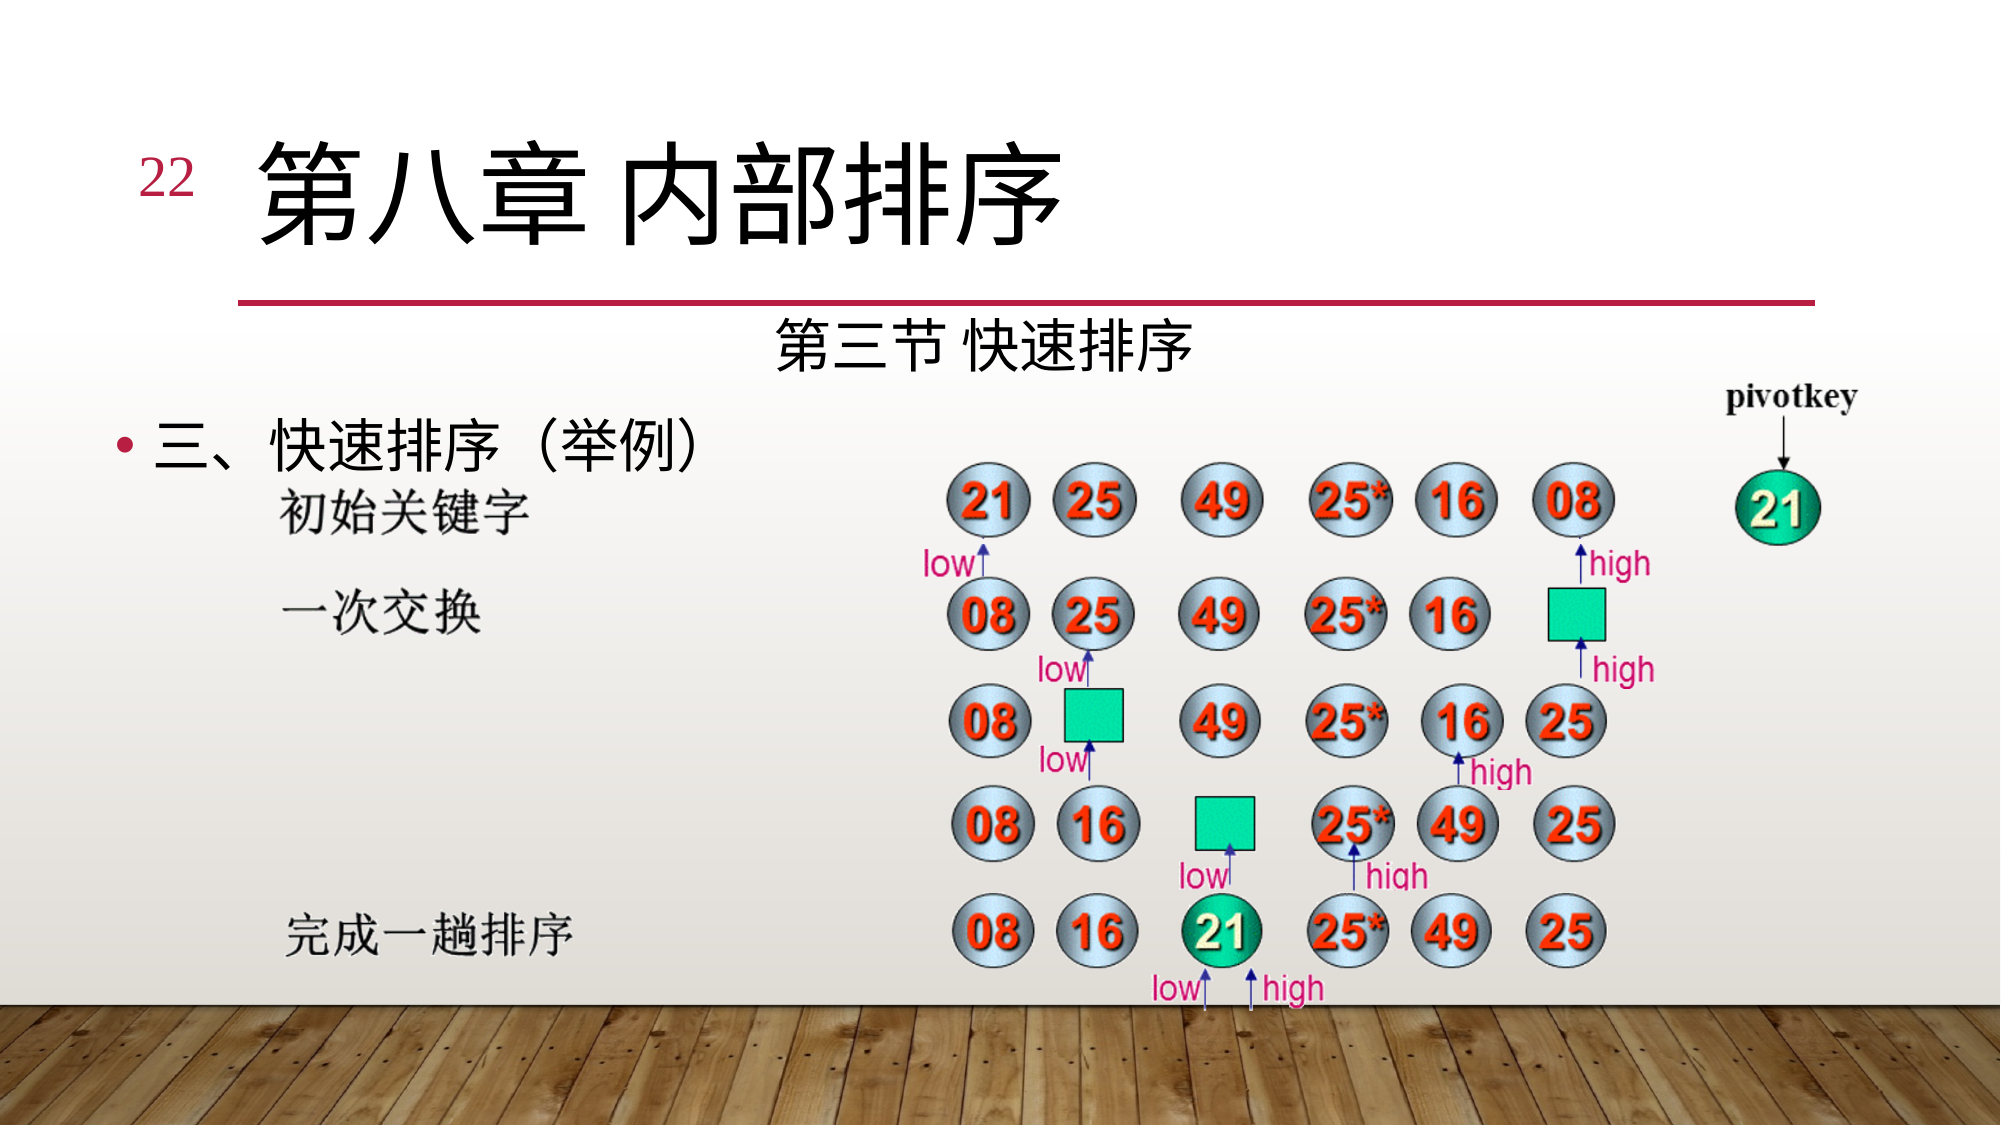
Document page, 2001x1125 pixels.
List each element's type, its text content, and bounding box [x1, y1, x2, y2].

list 三、快速排序（举例） [100, 387, 1983, 993]
picture [263, 899, 601, 971]
picture [1713, 377, 1865, 553]
picture [270, 485, 543, 541]
title 第八章 内部排序 [238, 131, 1814, 305]
picture [270, 584, 491, 640]
text_box 第三节 快速排序 [758, 301, 1666, 387]
slide_number 22 [78, 131, 212, 214]
picture [941, 457, 1635, 541]
picture [0, 543, 2000, 1125]
